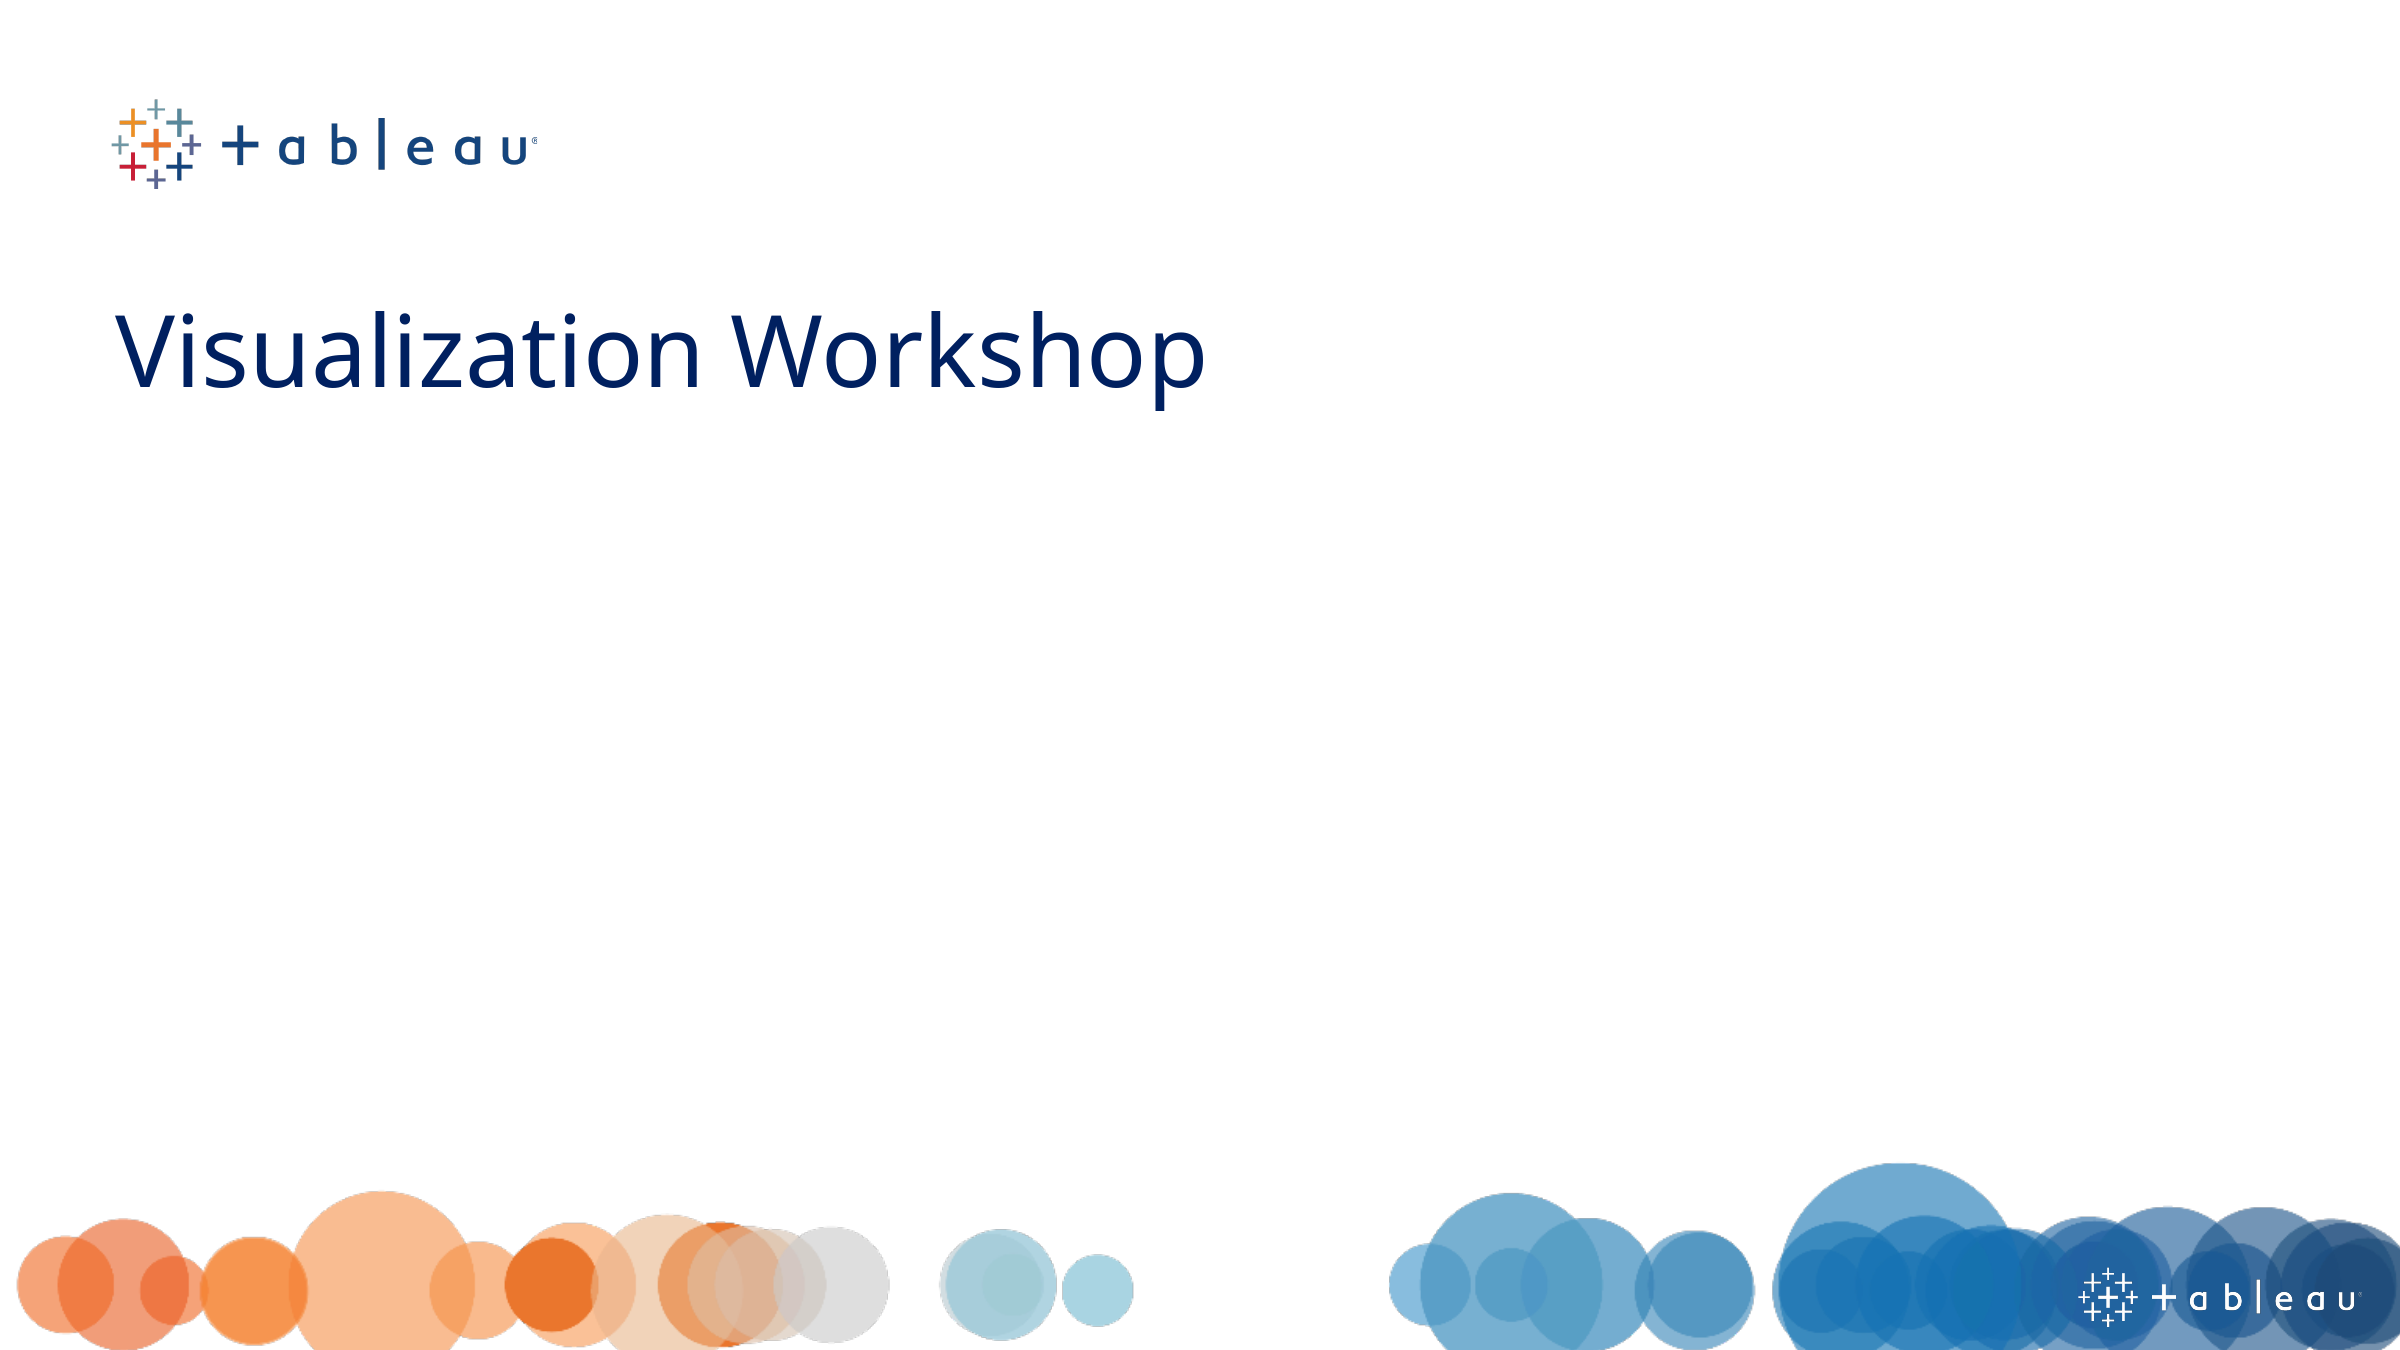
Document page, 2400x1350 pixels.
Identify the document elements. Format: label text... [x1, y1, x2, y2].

picture [0, 1137, 2400, 1350]
list Visualization Workshop [115, 310, 2289, 409]
